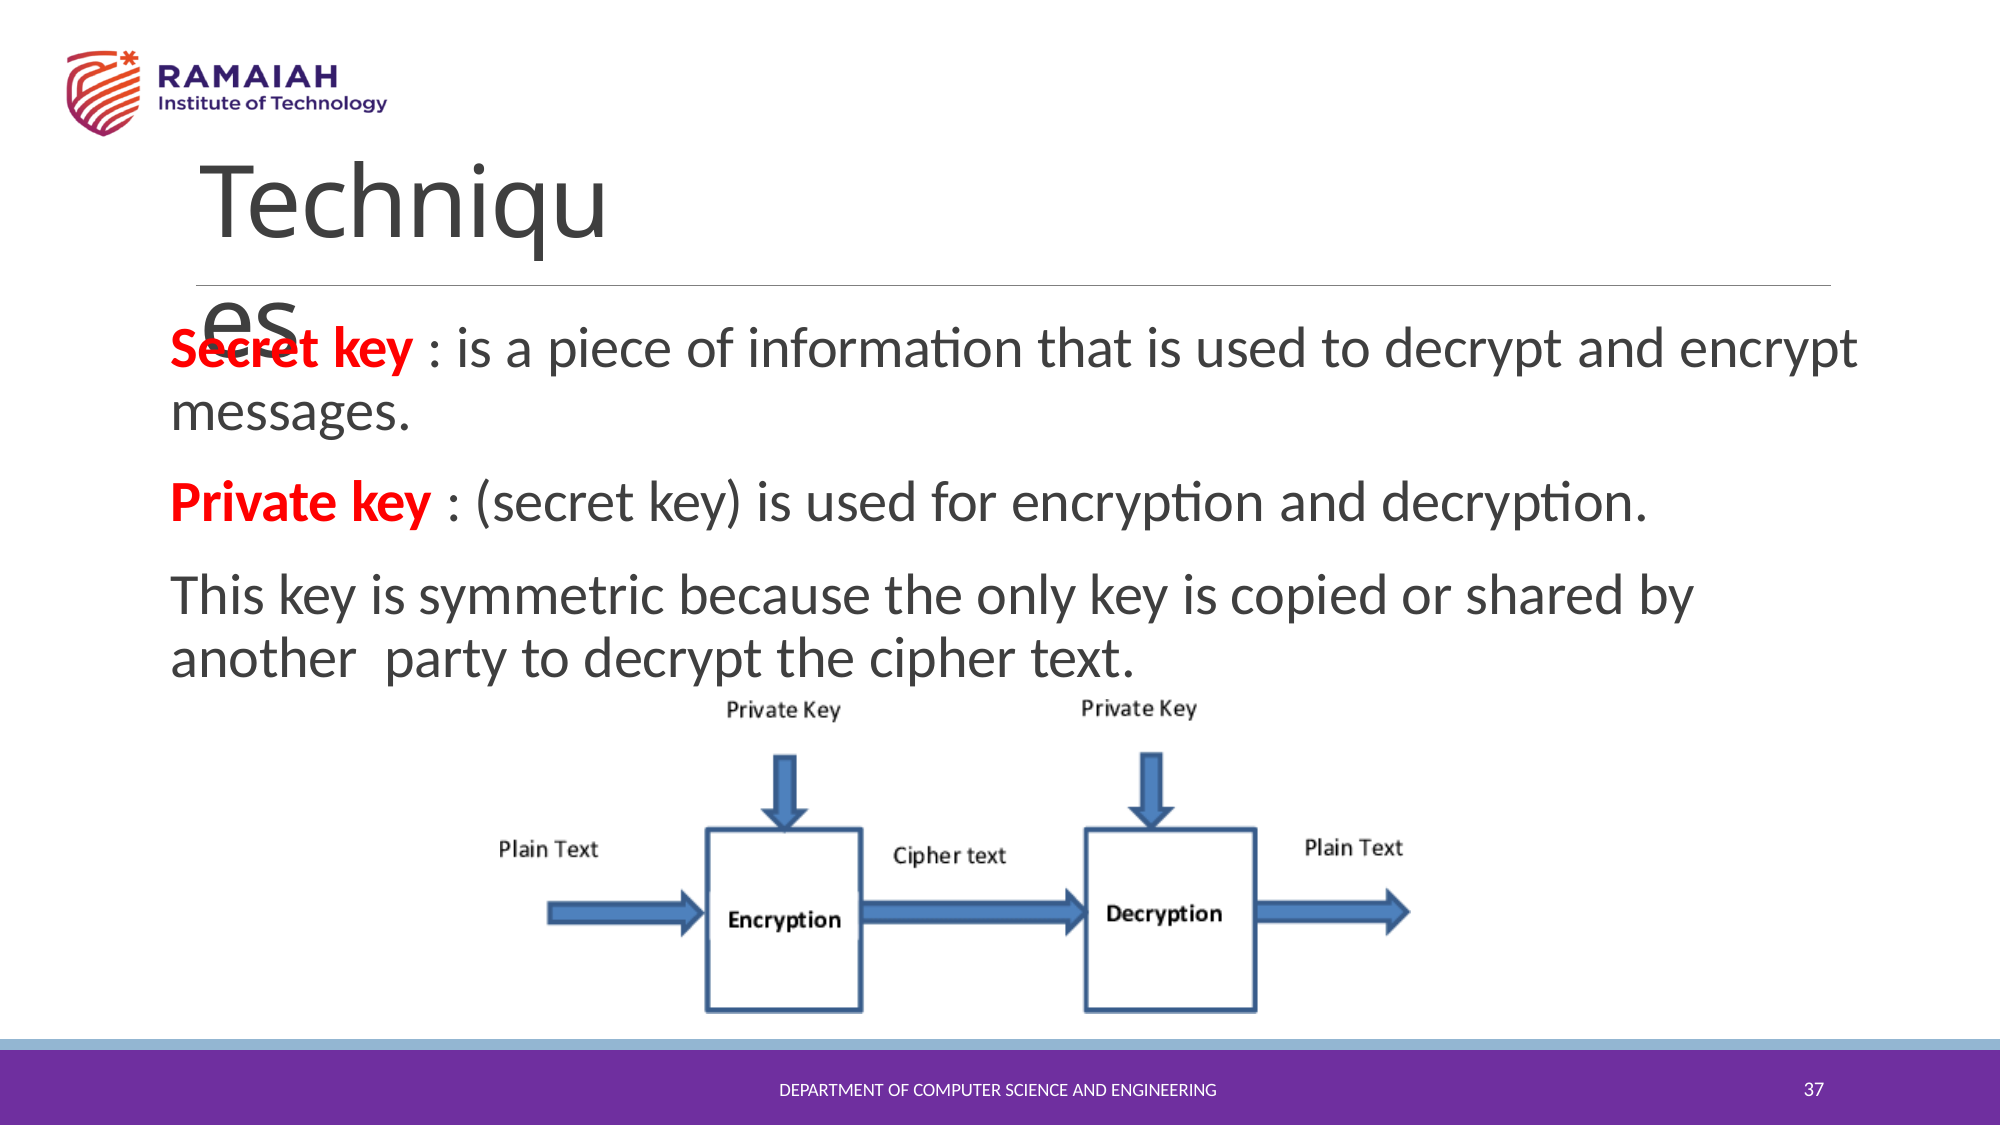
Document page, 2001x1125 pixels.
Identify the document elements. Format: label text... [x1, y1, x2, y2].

slide_number 37 [1797, 1079, 1831, 1125]
title Techniques [197, 135, 642, 306]
footer DEPARTMENT OF COMPUTER SCIENCE AND ENGINEERING [777, 1079, 1224, 1125]
text_box Secret key : is a piece of information that is used to decrypt and encrypt messages. Private key : (secret key) is used for encryption and decryption. This key is symmetric because the only key is copied or shared by another party to decrypt the cipher text. [168, 306, 1882, 690]
picture [65, 49, 388, 137]
picture [499, 699, 1412, 1015]
